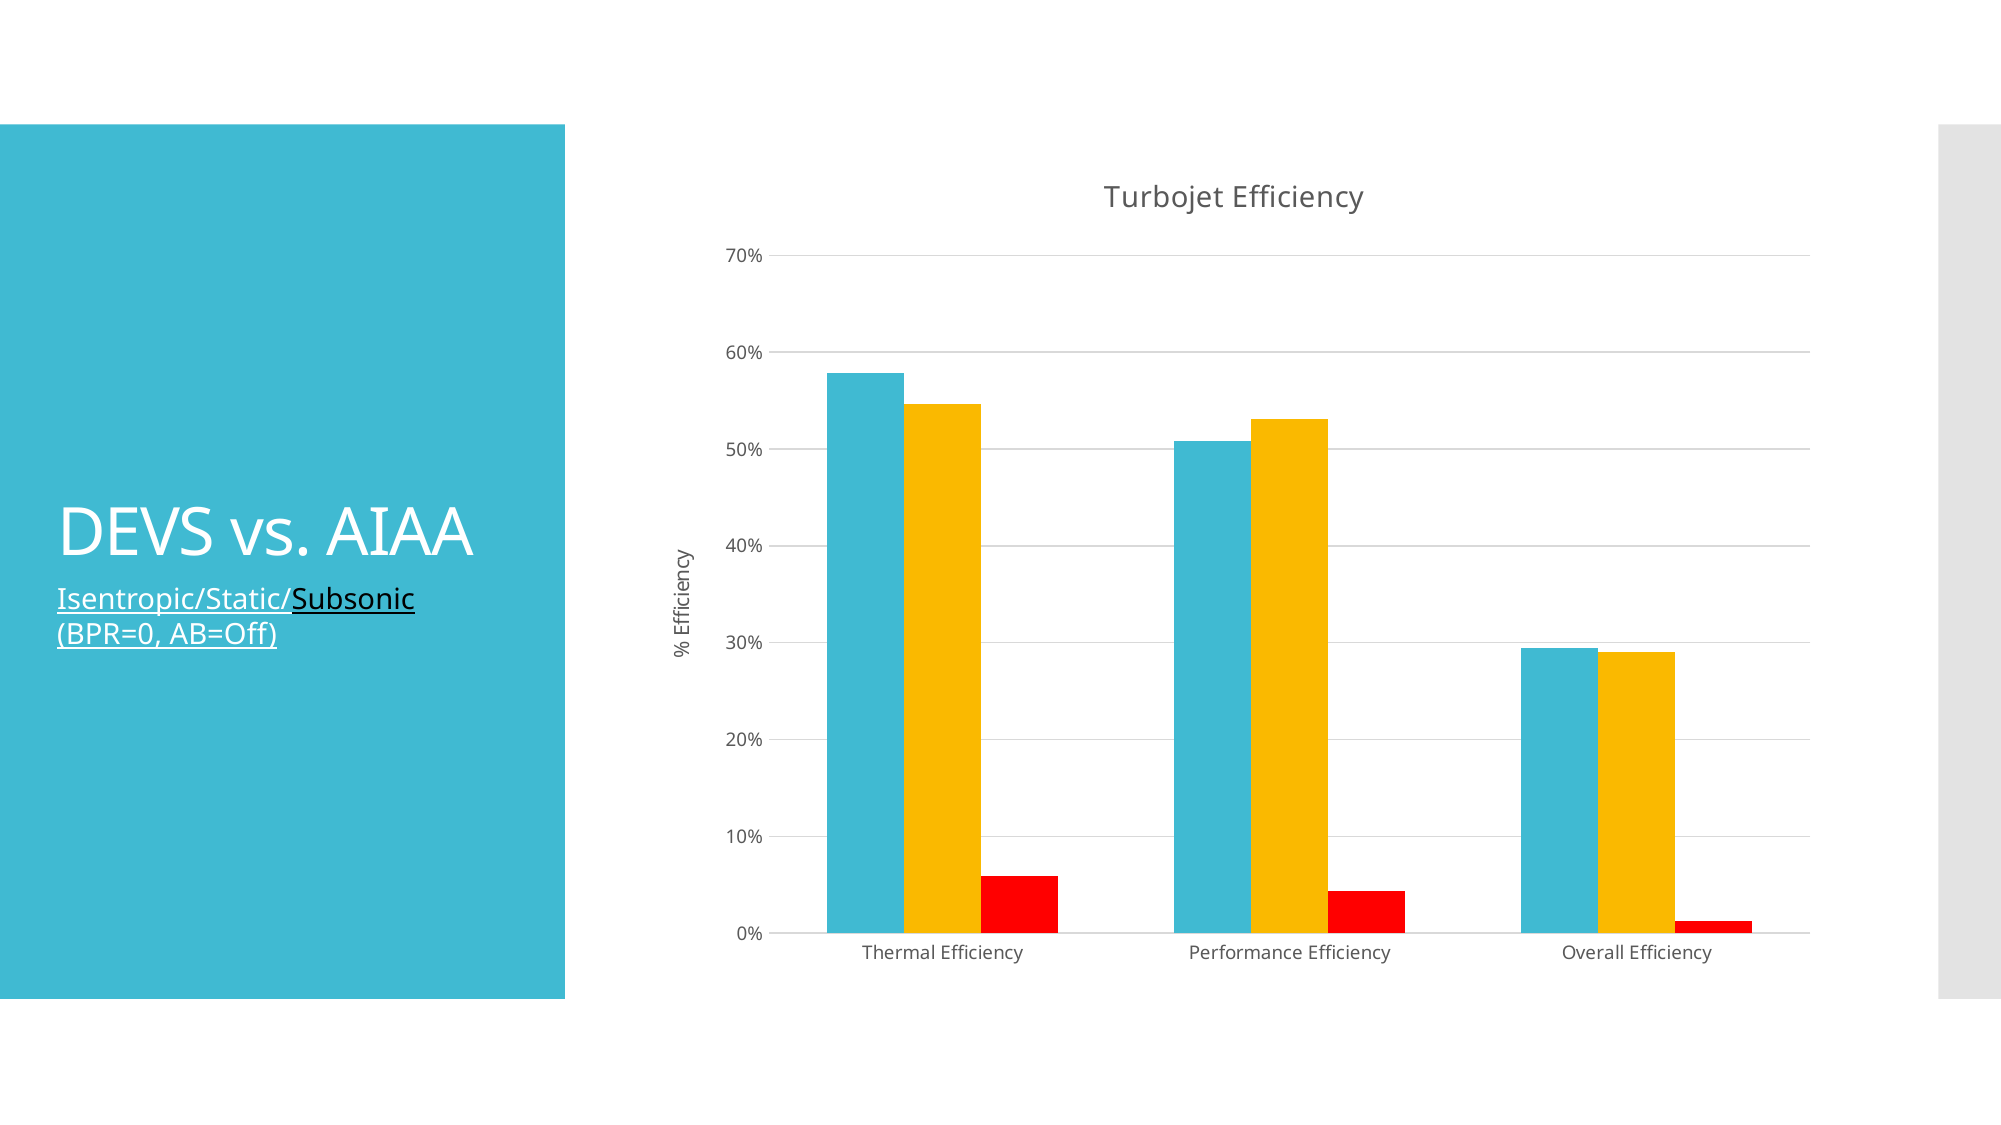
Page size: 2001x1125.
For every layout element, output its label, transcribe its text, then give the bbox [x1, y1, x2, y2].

list Isentropic/Static/Subsonic (BPR=0, AB=Off) [41, 573, 507, 955]
title DEVS vs. AIAA [41, 187, 507, 573]
chart [634, 142, 1835, 983]
